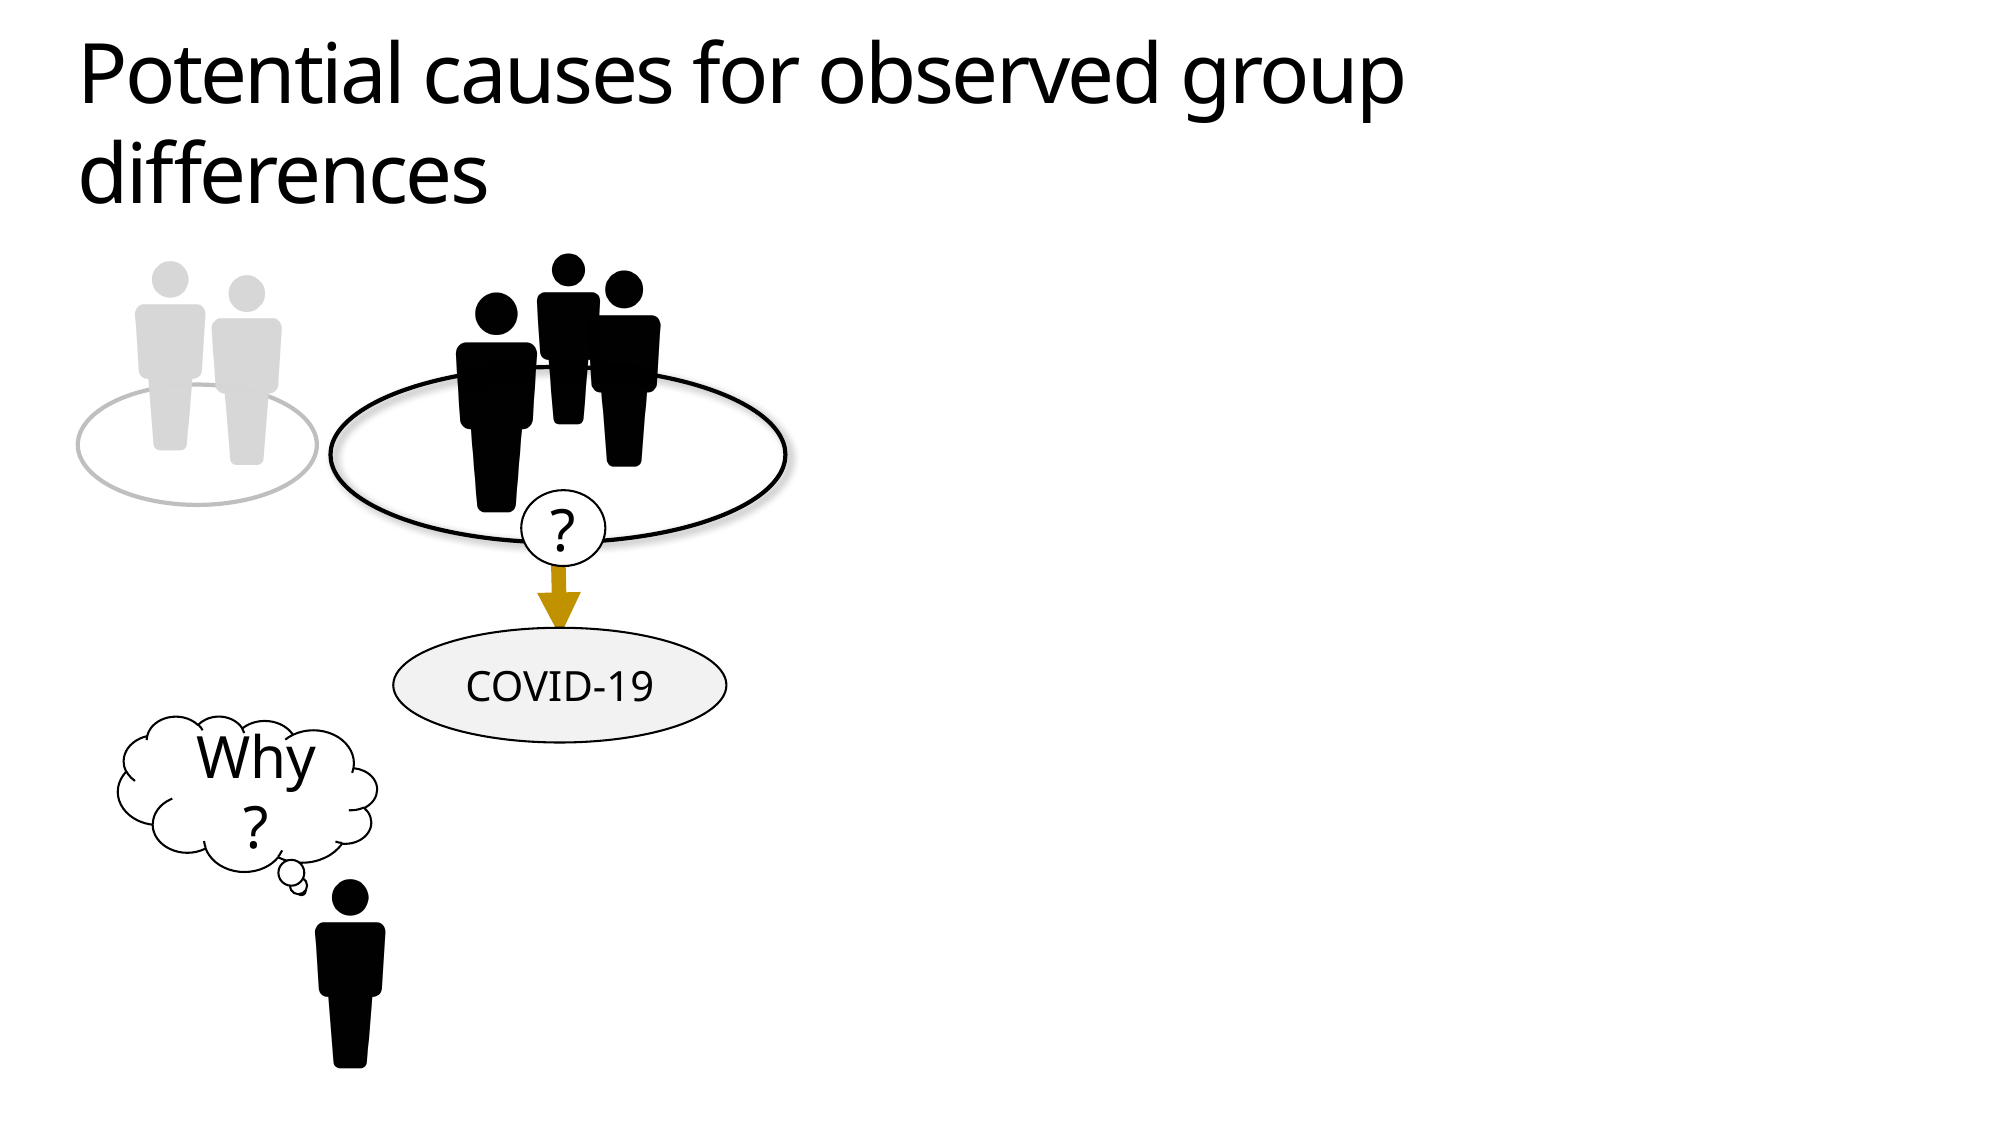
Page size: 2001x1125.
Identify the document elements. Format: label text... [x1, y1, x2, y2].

text_box ? [523, 543, 604, 568]
text_box COVID-19 [392, 626, 728, 744]
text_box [77, 253, 318, 506]
text_box Why? [116, 715, 379, 897]
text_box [557, 550, 561, 637]
text_box Potential causes for observed group differences [62, 0, 1770, 242]
picture [307, 871, 394, 1076]
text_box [330, 245, 786, 543]
